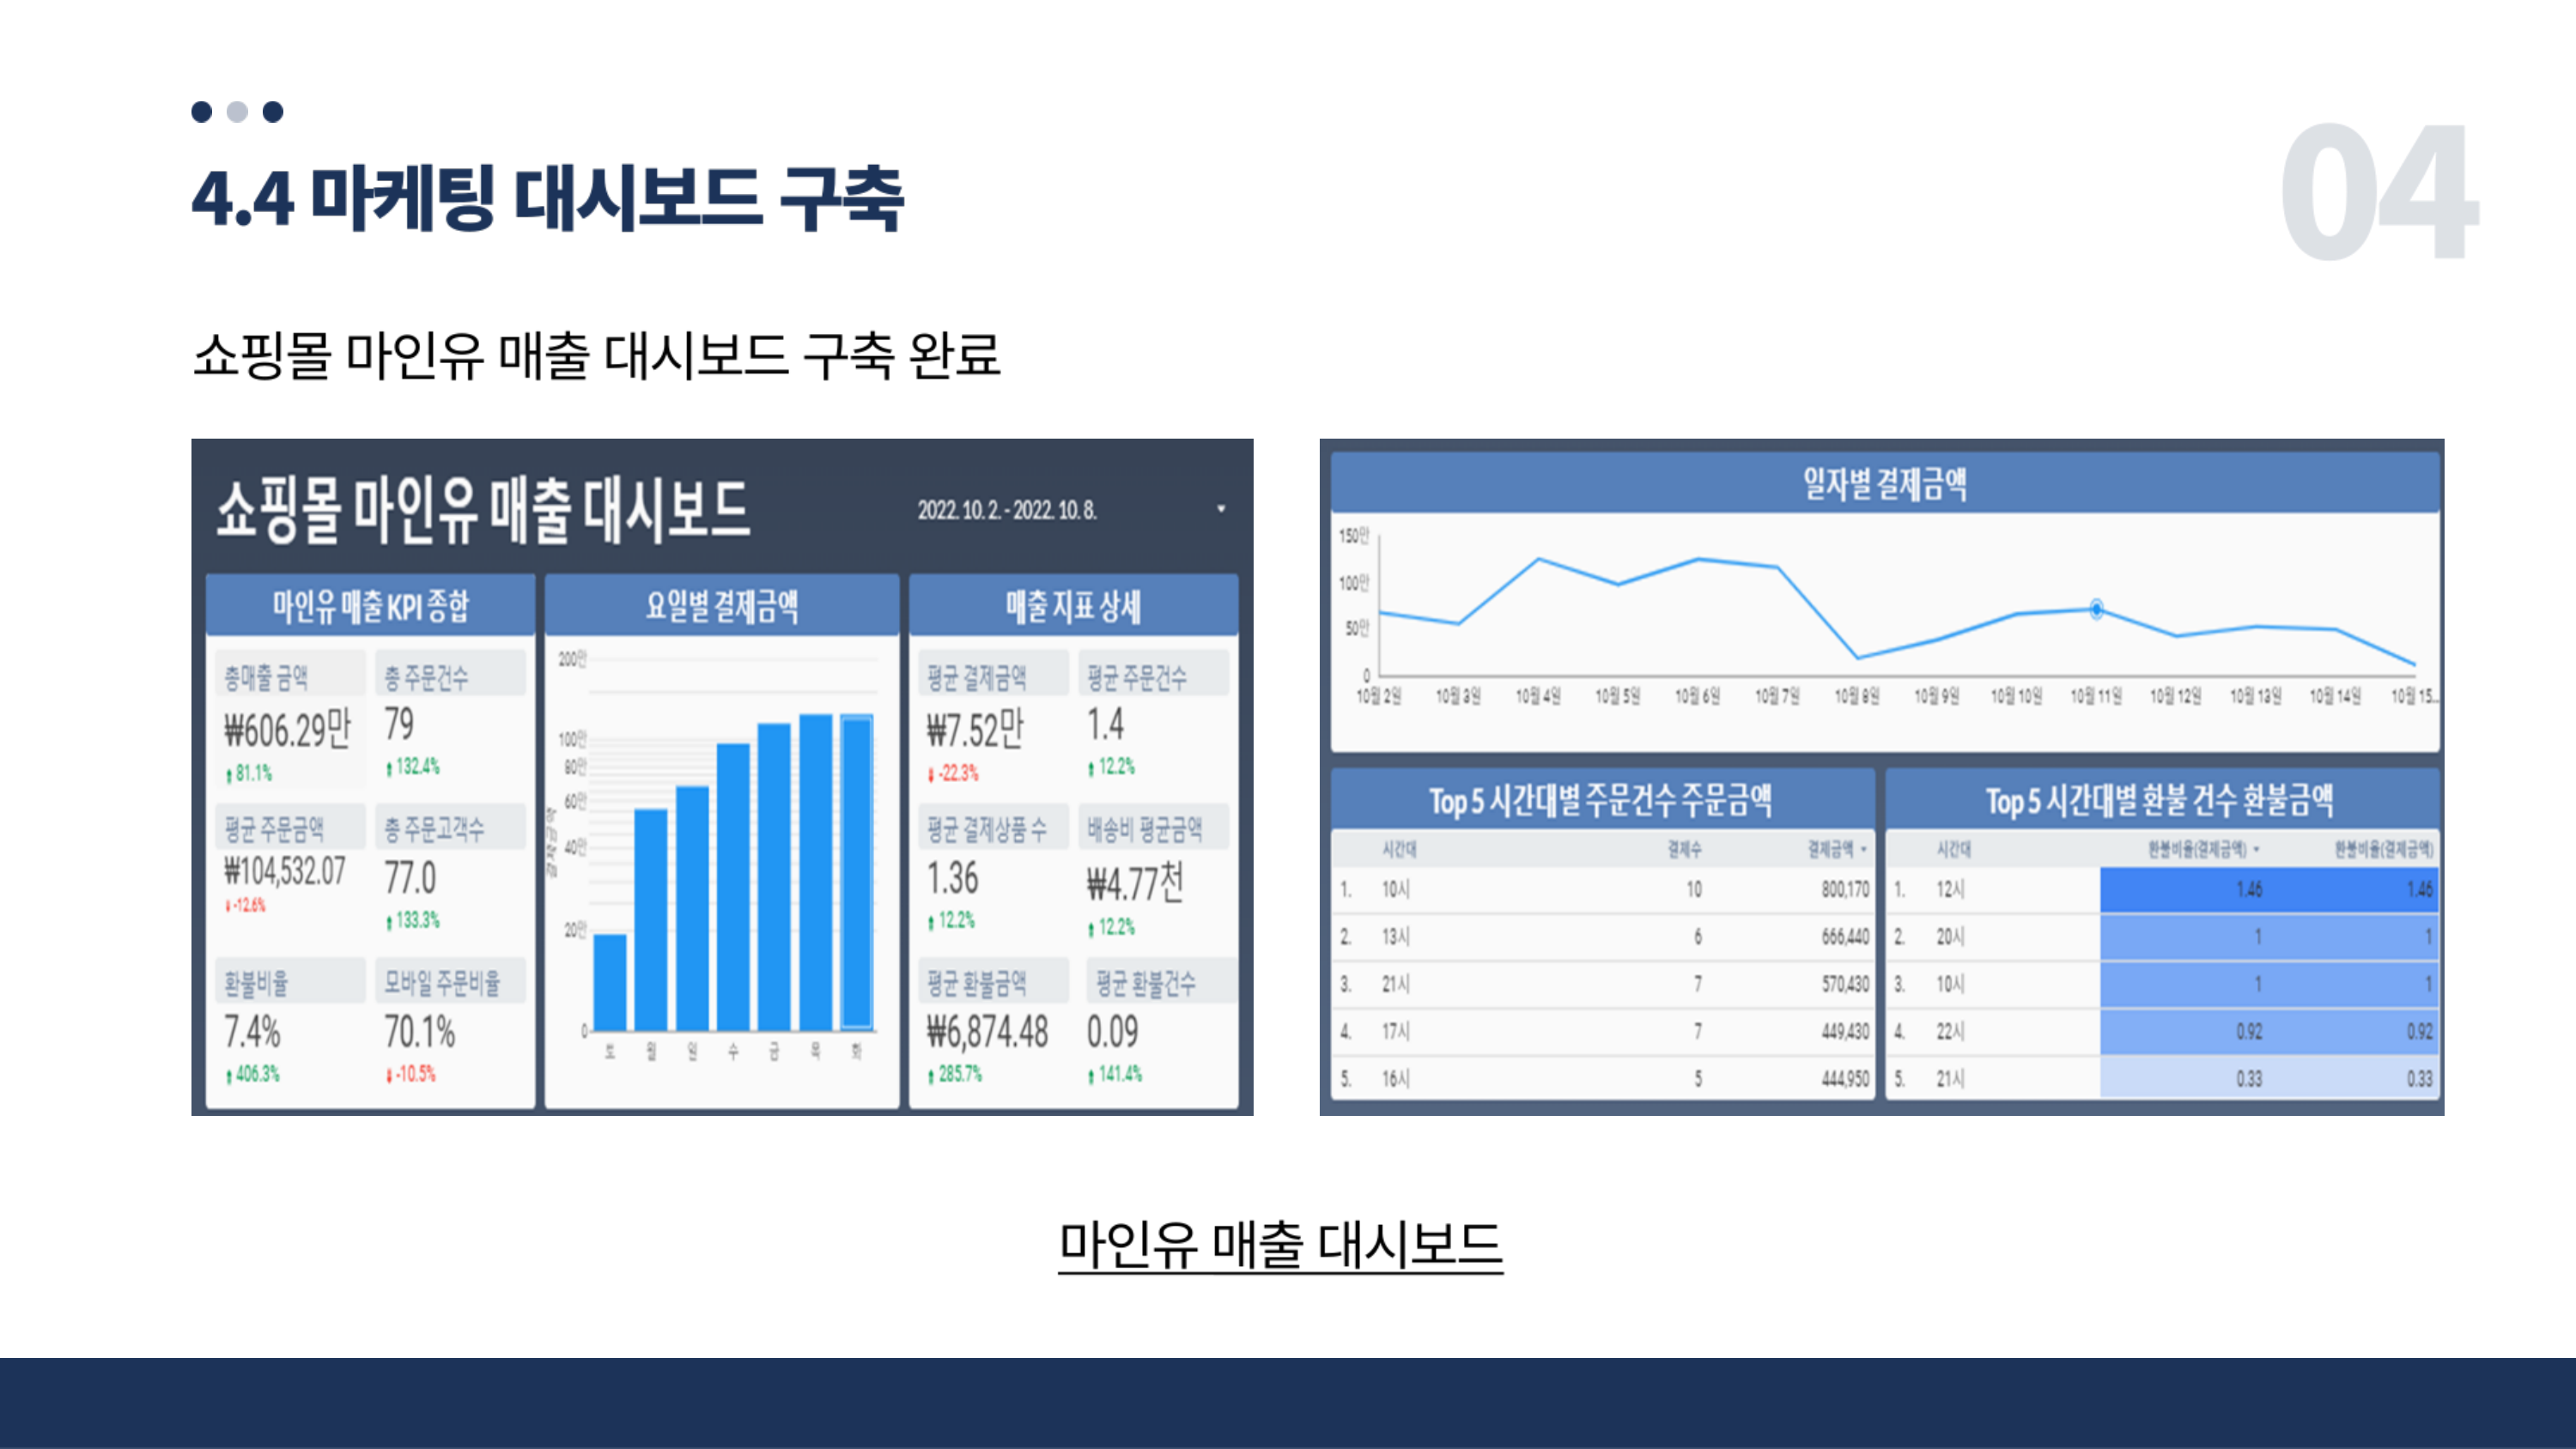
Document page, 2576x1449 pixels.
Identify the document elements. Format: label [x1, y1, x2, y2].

picture [1049, 1197, 1528, 1294]
picture [183, 307, 1025, 405]
text_box [0, 1358, 2576, 1449]
picture [2252, 32, 2565, 343]
text_box [191, 101, 213, 123]
text_box [227, 101, 248, 123]
text_box [191, 439, 1255, 1116]
text_box [1319, 439, 2445, 1116]
text_box [263, 101, 284, 123]
picture [180, 133, 937, 264]
